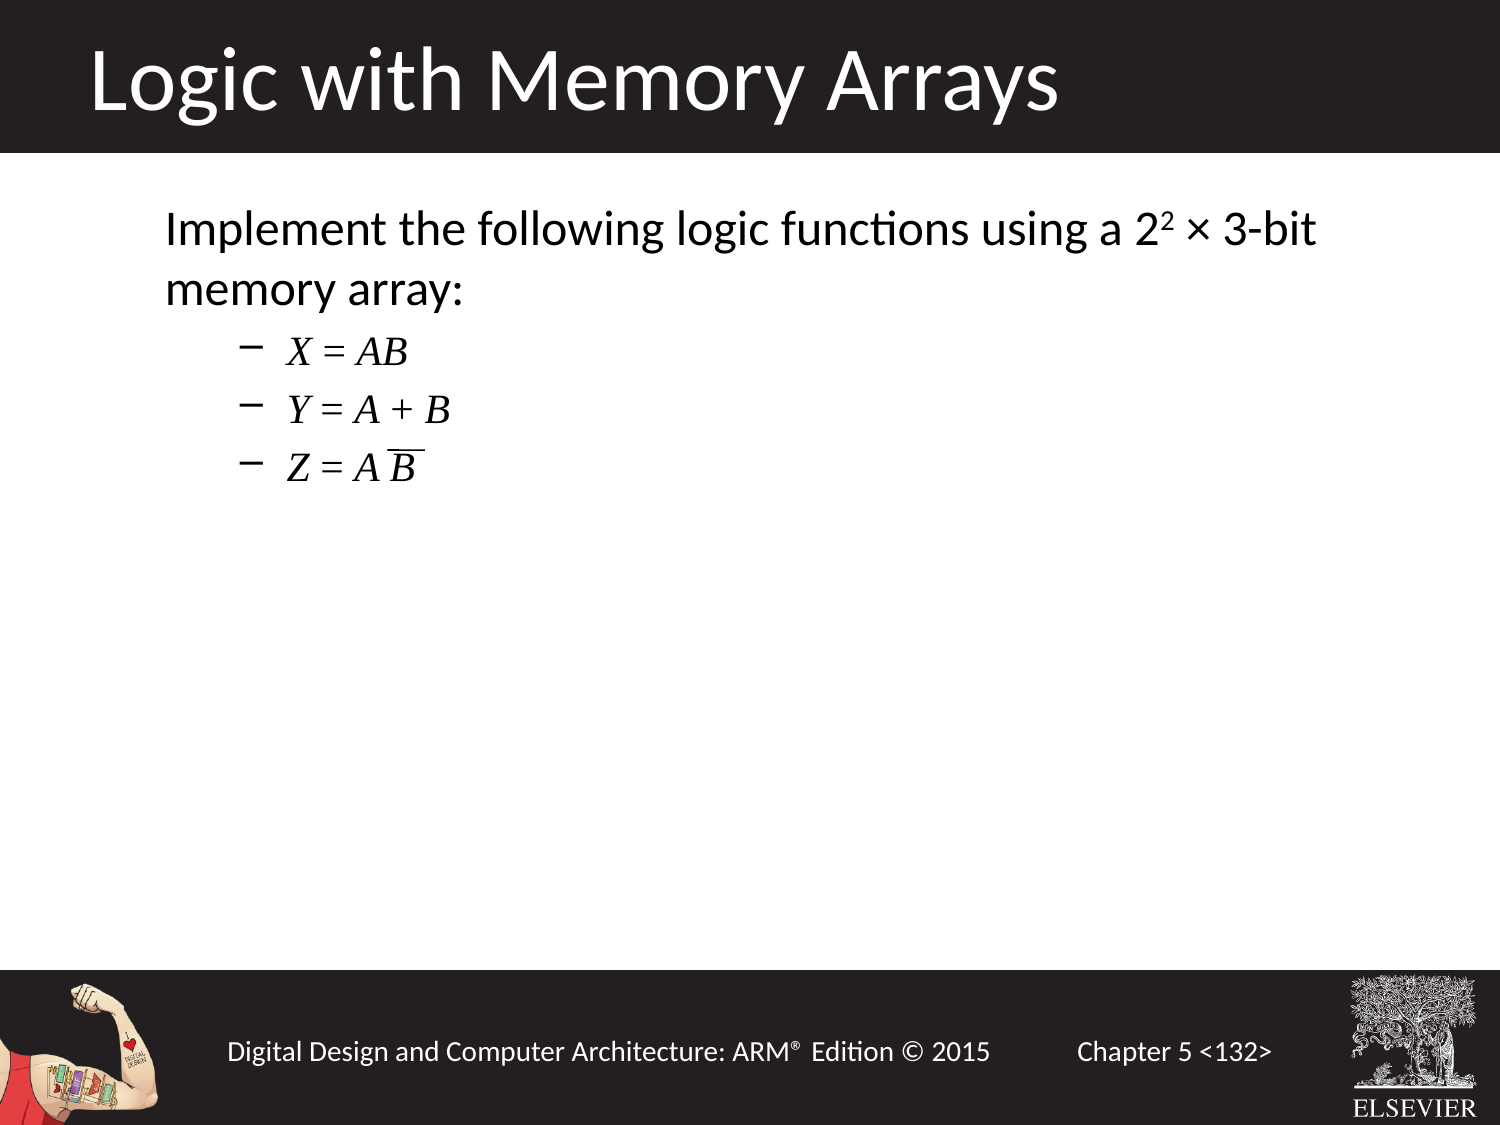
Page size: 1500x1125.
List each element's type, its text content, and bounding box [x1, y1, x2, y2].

text_box Implement the following logic functions using a 22 × 3-bit memory array: X = AB Y = A + B Z = A B [150, 187, 1475, 1038]
text_box Logic with Memory Arrays [75, 11, 1375, 136]
picture [0, 979, 163, 1125]
picture [1350, 974, 1477, 1117]
text_box [112, 200, 1438, 1050]
